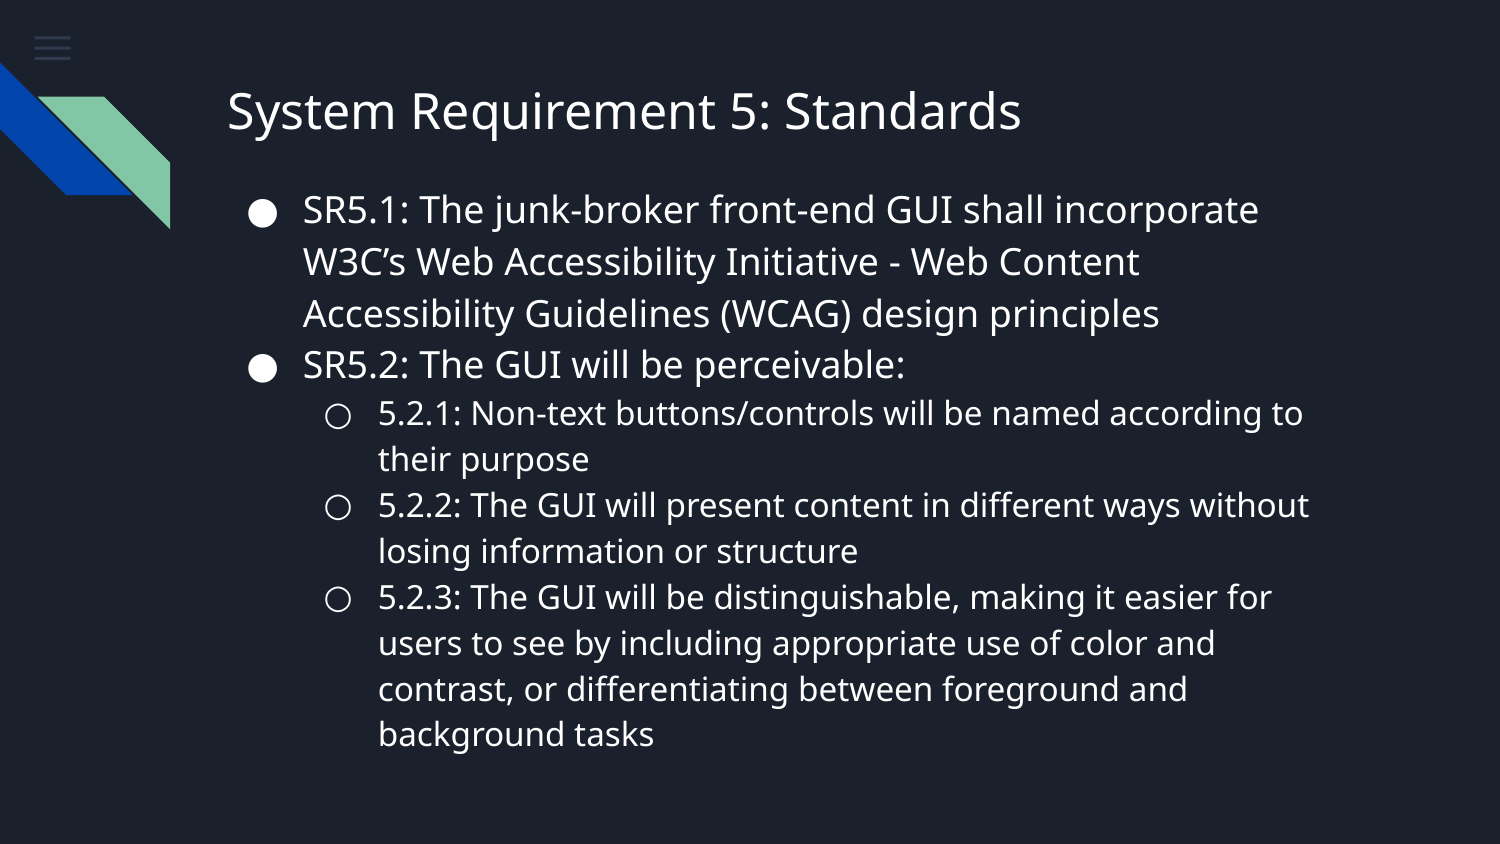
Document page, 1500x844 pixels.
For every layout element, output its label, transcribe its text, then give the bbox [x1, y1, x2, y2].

title System Requirement 5: Standards [212, 64, 1368, 164]
list SR5.1: The junk-broker front-end GUI shall incorporate W3C’s Web Accessibility Initiative - Web Content Accessibility Guidelines (WCAG) design principles SR5.2: The GUI will be perceivable: 5.2.1: Non-text buttons/controls will be named according to their purpose 5.2.2: The GUI will present content in different ways without losing information or structure 5.2.3: The GUI will be distinguishable, making it easier for users to see by including appropriate use of color and contrast, or differentiating between foreground and background tasks [212, 164, 1368, 714]
